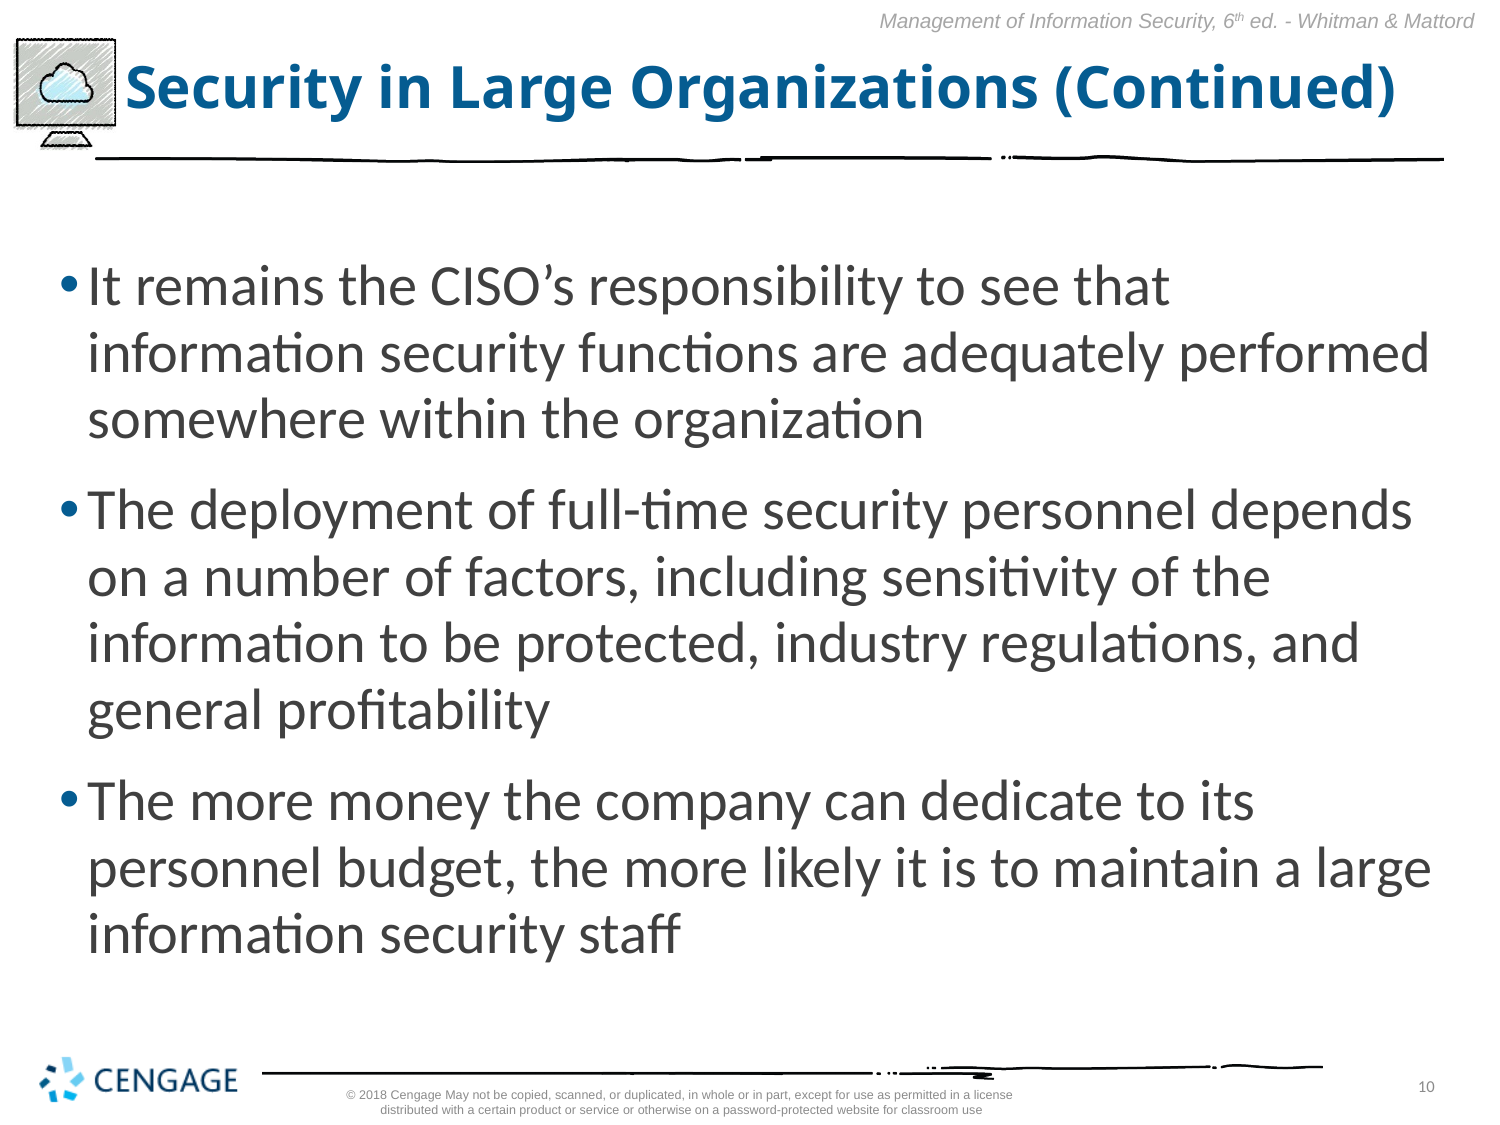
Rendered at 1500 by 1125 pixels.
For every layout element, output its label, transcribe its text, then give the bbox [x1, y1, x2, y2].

picture [19, 1043, 250, 1115]
picture [95, 155, 1444, 163]
list It remains the CISO’s responsibility to see that information security functions are adequately performed somewhere within the organization The deployment of full-time security personnel depends on a number of factors, including sensitivity of the information to be protected, industry regulations, and general profitability The more money the company can dedicate to its personnel budget, the more likely it is to maintain a large information security staff [59, 252, 1441, 975]
title Security in Large Organizations (Continued) [125, 60, 1442, 121]
picture [13, 36, 117, 151]
picture [262, 1064, 1323, 1080]
